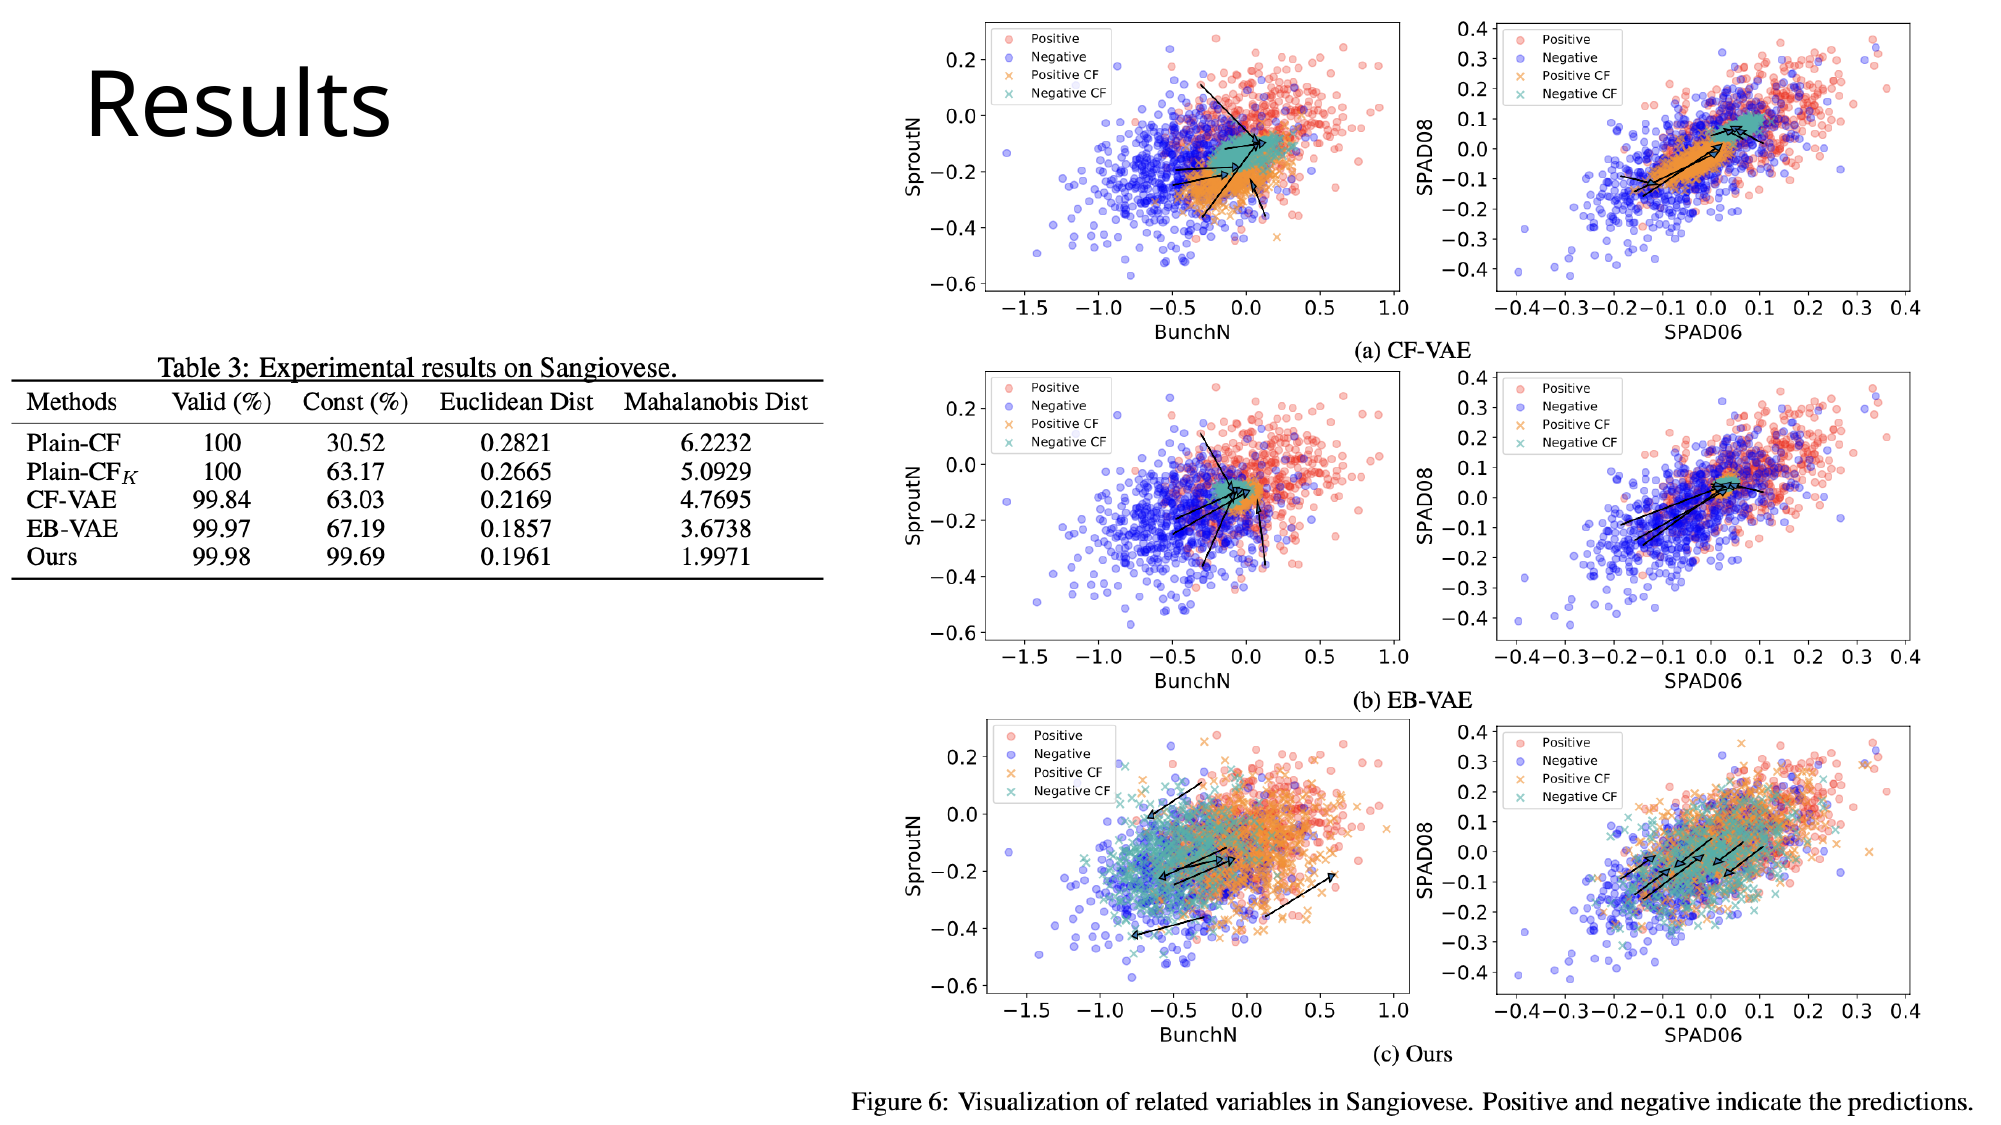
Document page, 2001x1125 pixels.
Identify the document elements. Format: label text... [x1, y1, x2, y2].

picture [0, 0, 1984, 1125]
title Results [68, 43, 837, 170]
